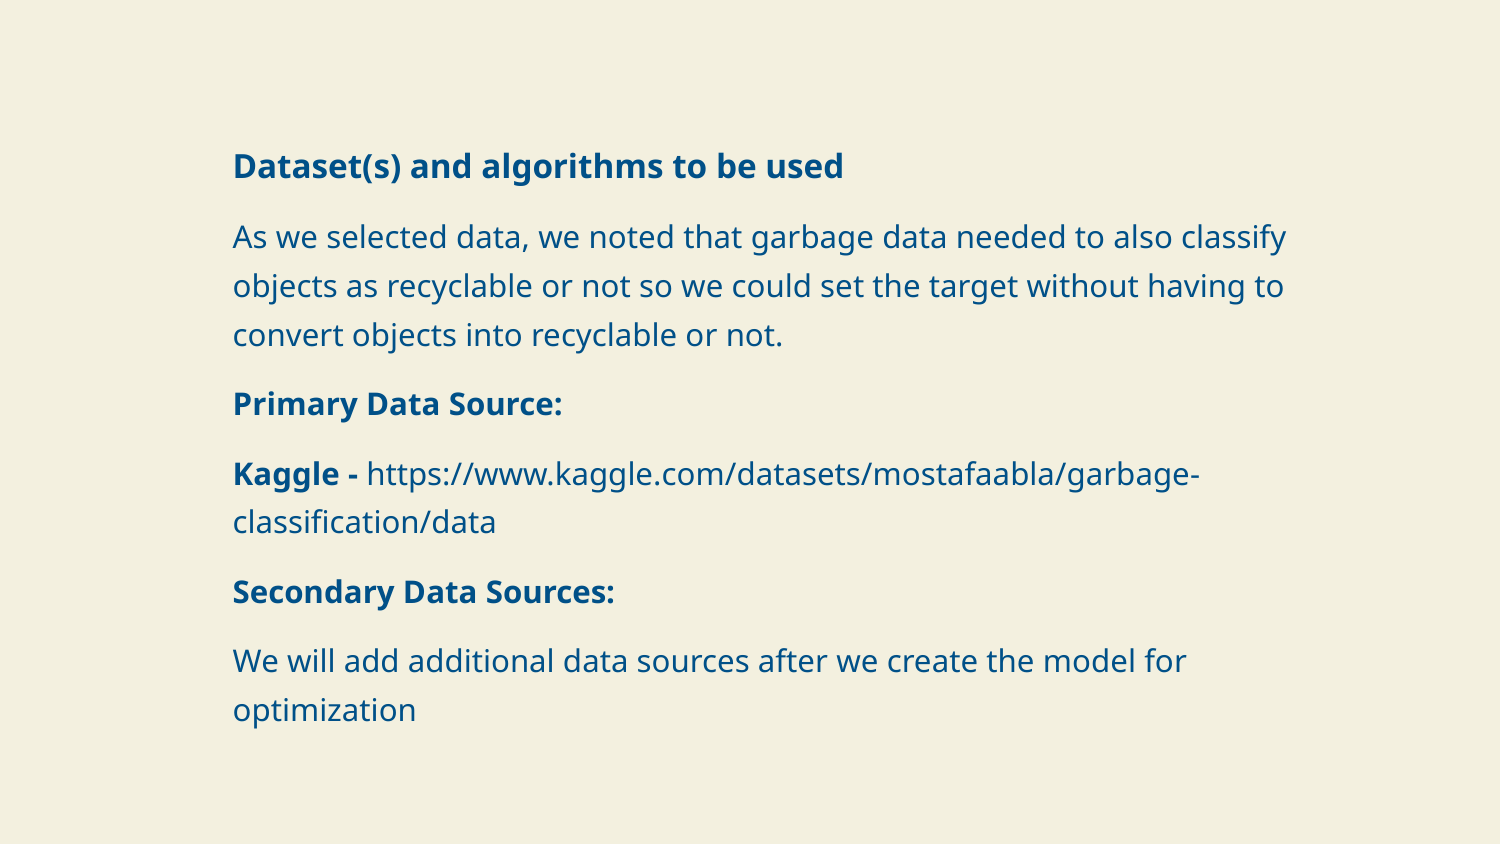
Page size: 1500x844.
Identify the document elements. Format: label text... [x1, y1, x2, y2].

subtitle Dataset(s) and algorithms to be used As we selected data, we noted that garbage data needed to also classify objects as recyclable or not so we could set the target without having to convert objects into recyclable or not. Primary Data Source: Kaggle - https://www.kaggle.com/datasets/mostafaabla/garbage-classification/data Secondary Data Sources: We will add additional data sources after we create the model for optimization [142, 118, 1323, 743]
